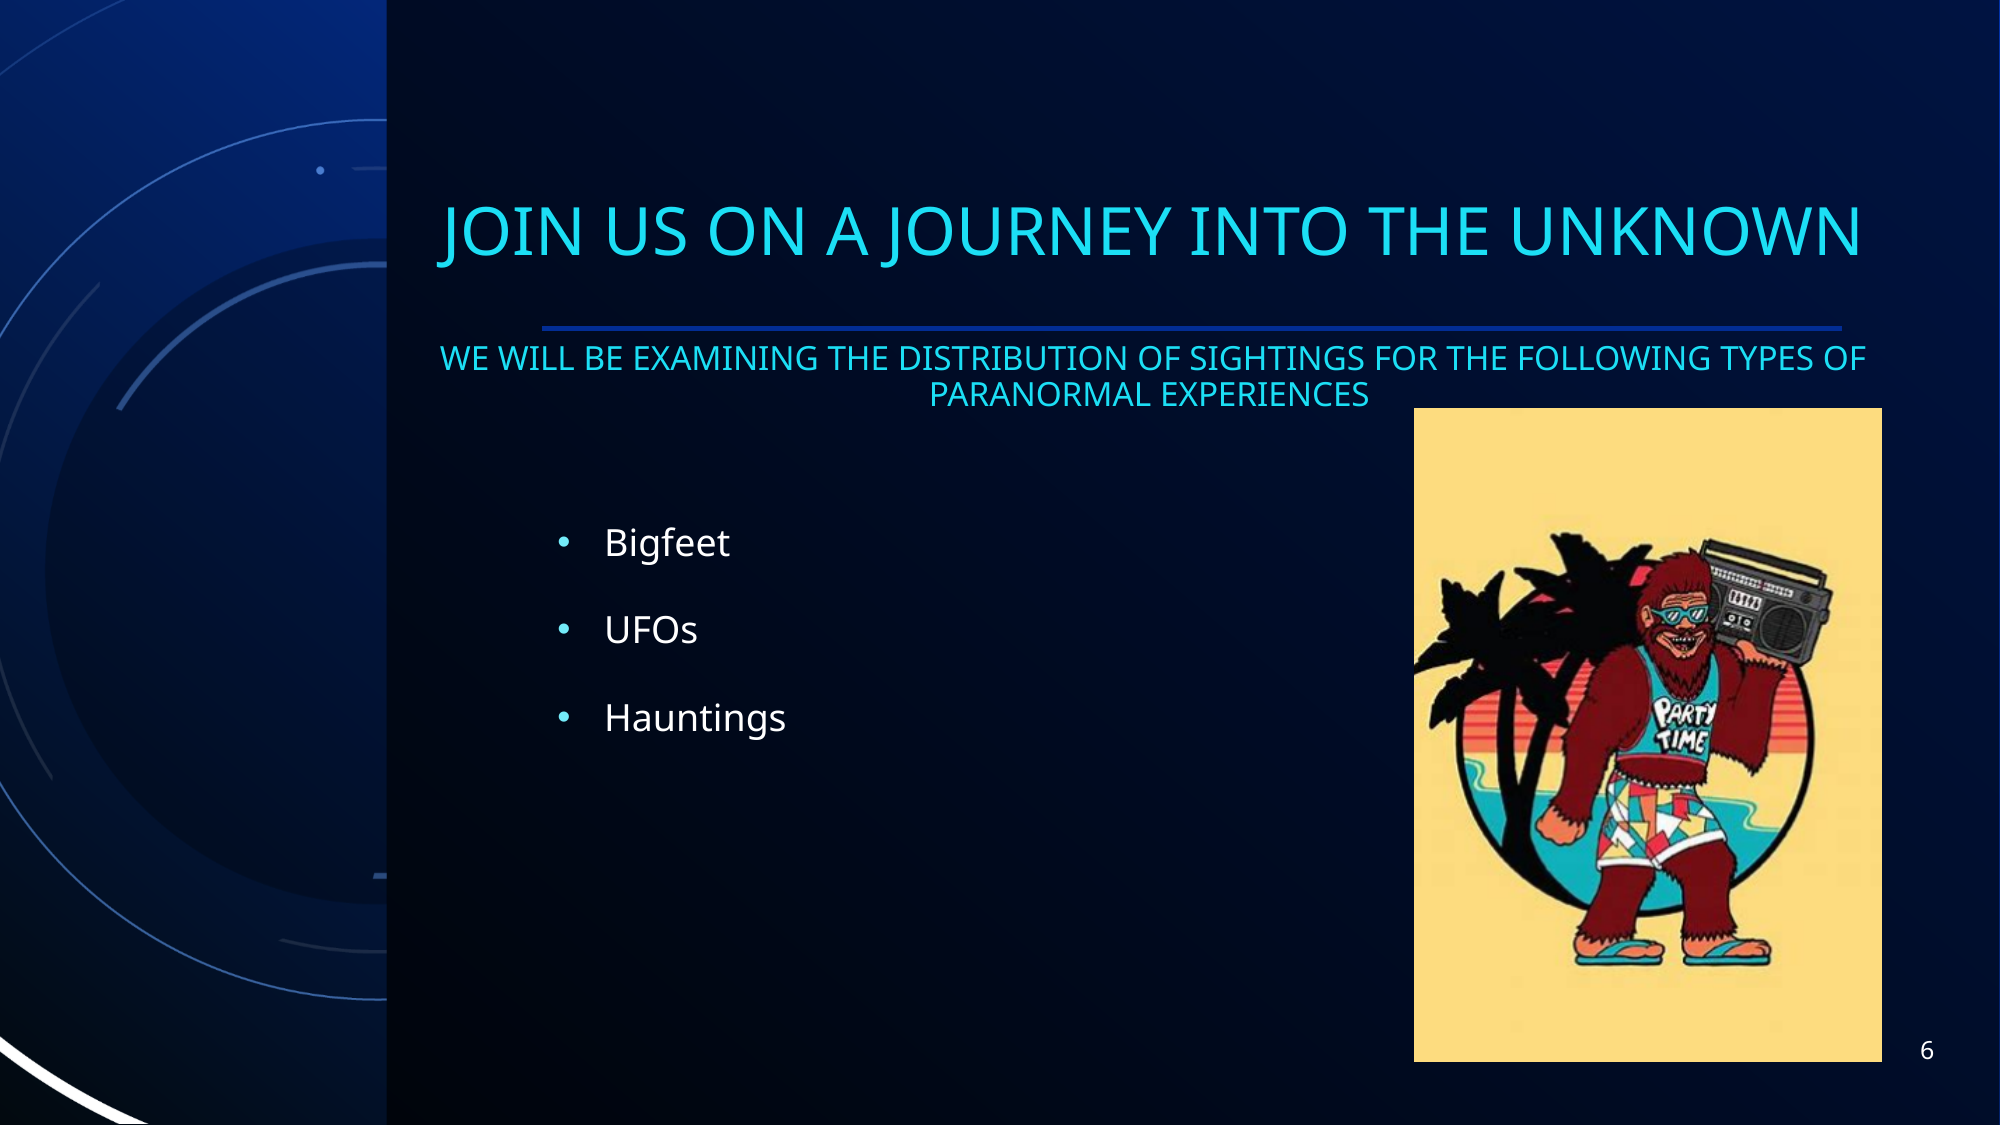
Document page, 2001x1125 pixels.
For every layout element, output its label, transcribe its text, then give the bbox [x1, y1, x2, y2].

picture [0, 0, 387, 1124]
list Bigfeet UFOs Hauntings [542, 502, 1760, 1106]
picture [1414, 408, 1882, 1062]
title Join us on a Journey into the unknown We will be examining the distribution of sightings for the following types of Paranormal Experiences [389, 308, 1934, 421]
slide_number 6 [1499, 1021, 1950, 1082]
